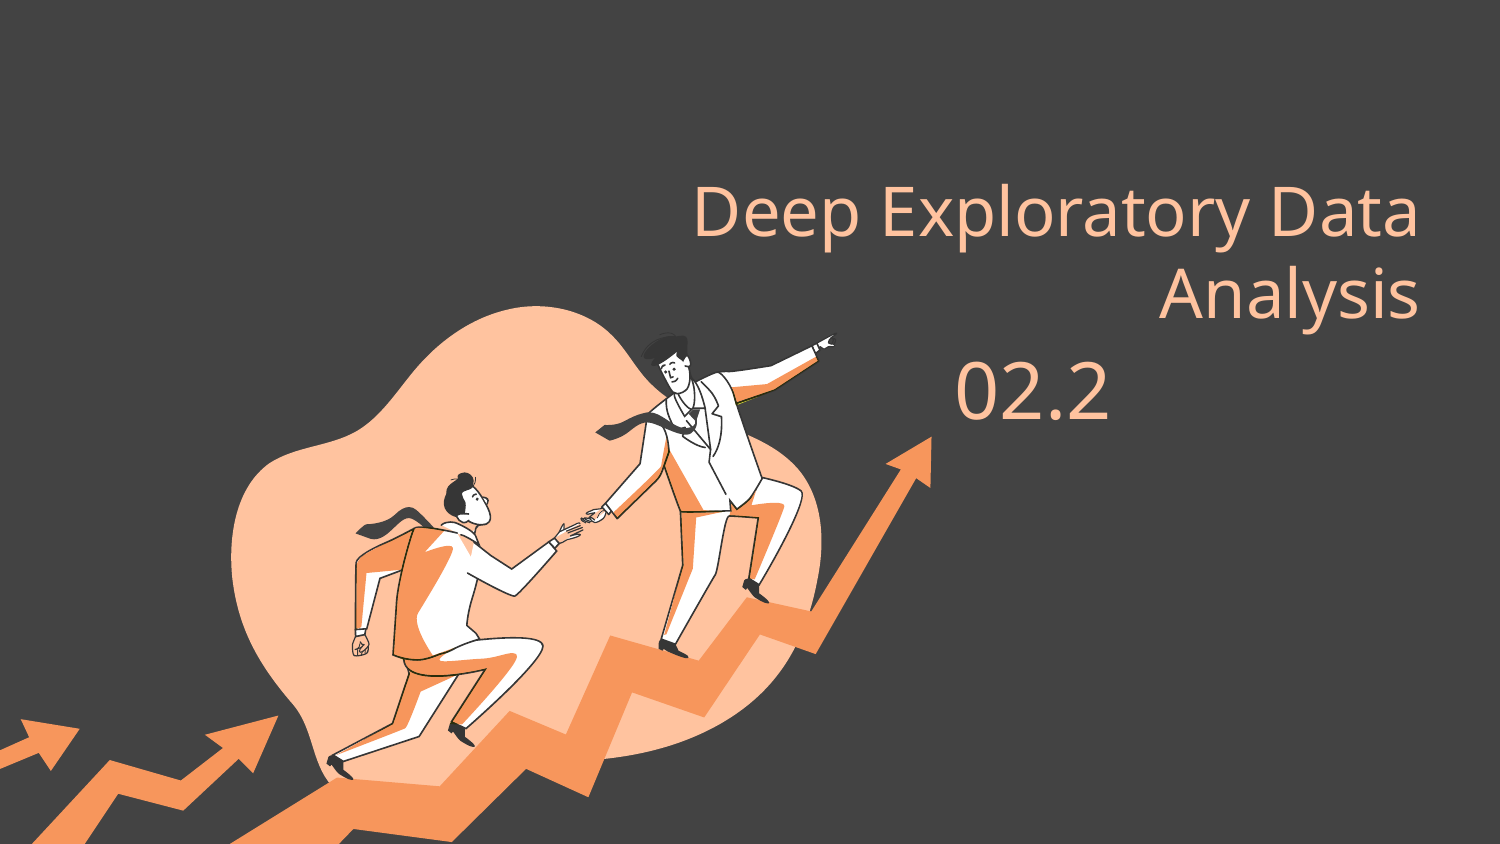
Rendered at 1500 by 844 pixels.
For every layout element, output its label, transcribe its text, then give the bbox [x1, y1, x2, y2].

text_box [459, 306, 607, 330]
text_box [0, 332, 932, 844]
text_box 02.2 [937, 332, 1127, 444]
title Deep Exploratory Data Analysis [643, 231, 1421, 333]
